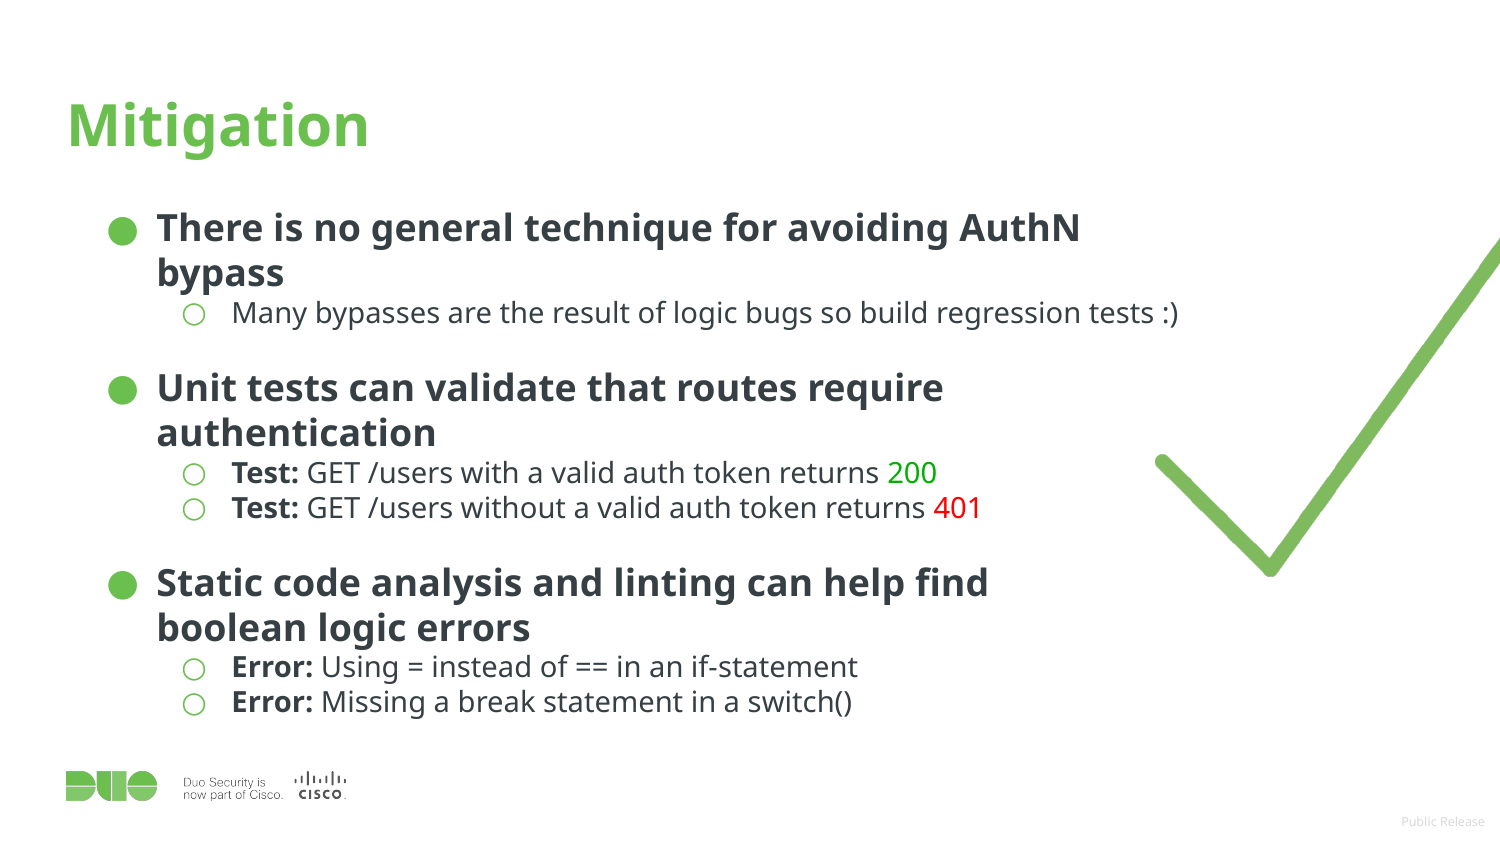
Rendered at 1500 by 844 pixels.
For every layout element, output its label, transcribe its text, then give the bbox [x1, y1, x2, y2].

title Mitigation [51, 72, 1449, 167]
list There is no general technique for avoiding AuthN bypass Many bypasses are the result of logic bugs so build regression tests :) Unit tests can validate that routes require authentication Test: GET /users with a valid auth token returns 200 Test: GET /users without a valid auth token returns 401 Static code analysis and linting can help find boolean logic errors Error: Using = instead of == in an if-statement Error: Missing a break statement in a switch() [66, 189, 1232, 750]
picture [184, 771, 346, 801]
picture [66, 771, 157, 801]
picture [1155, 180, 1500, 577]
